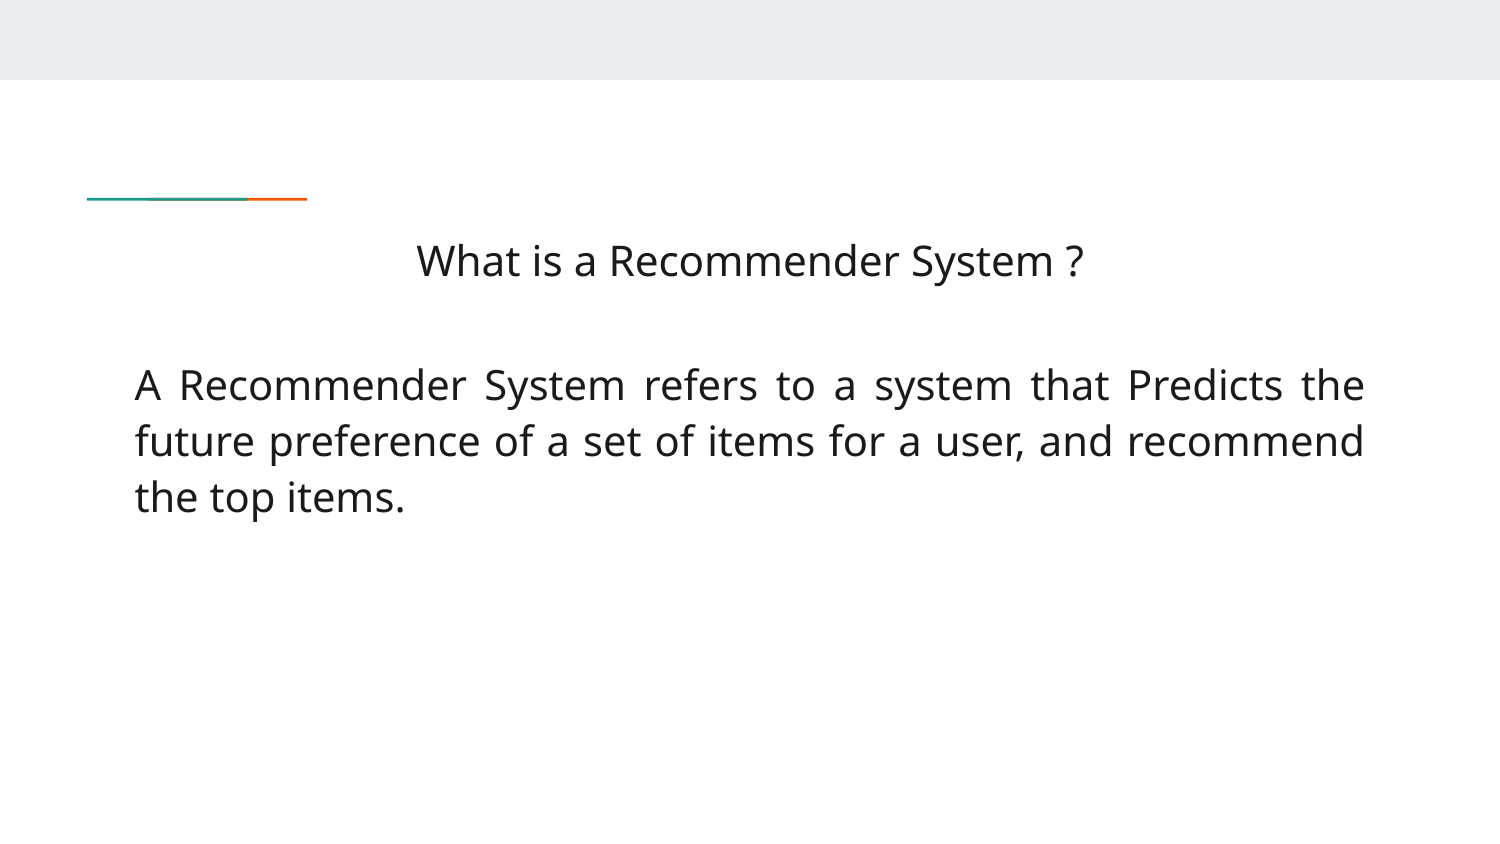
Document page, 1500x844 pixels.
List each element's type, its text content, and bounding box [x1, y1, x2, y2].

list A Recommender System refers to a system that Predicts the future preference of a set of items for a user, and recommend the top items. [119, 341, 1381, 712]
title What is a Recommender System ? [119, 216, 1381, 305]
